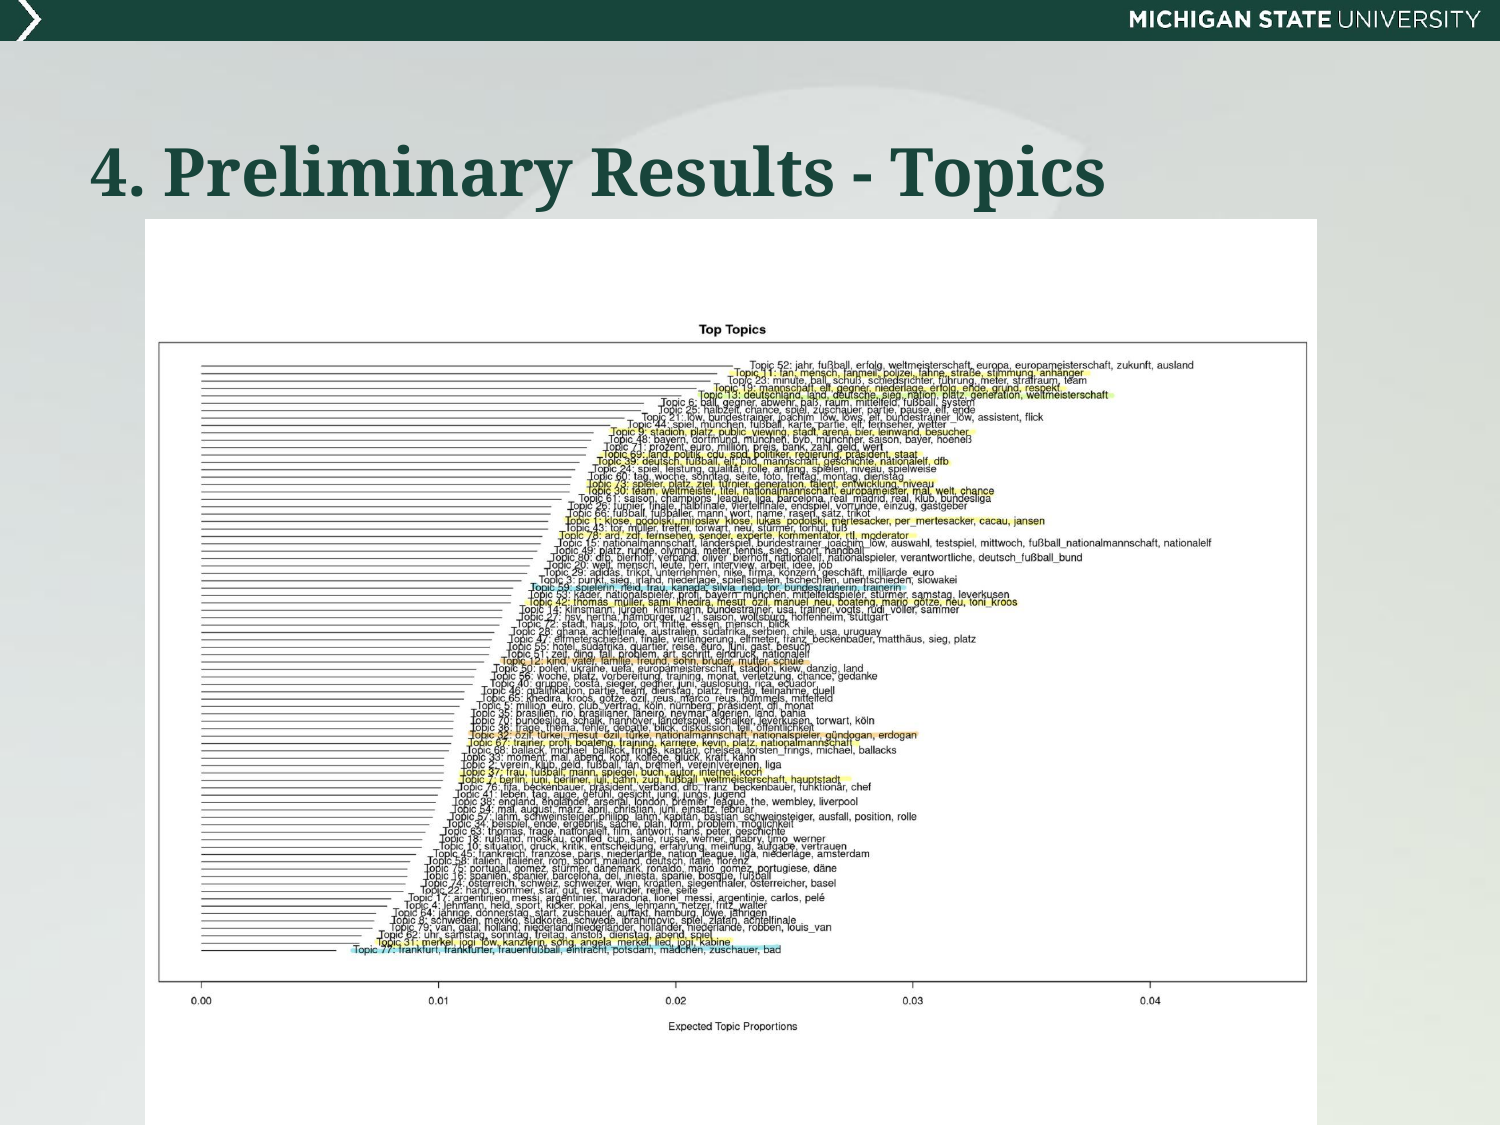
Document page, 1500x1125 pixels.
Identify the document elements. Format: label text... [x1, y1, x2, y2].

picture [0, 0, 1500, 1125]
title 4. Preliminary Results - Topics [75, 122, 1425, 284]
